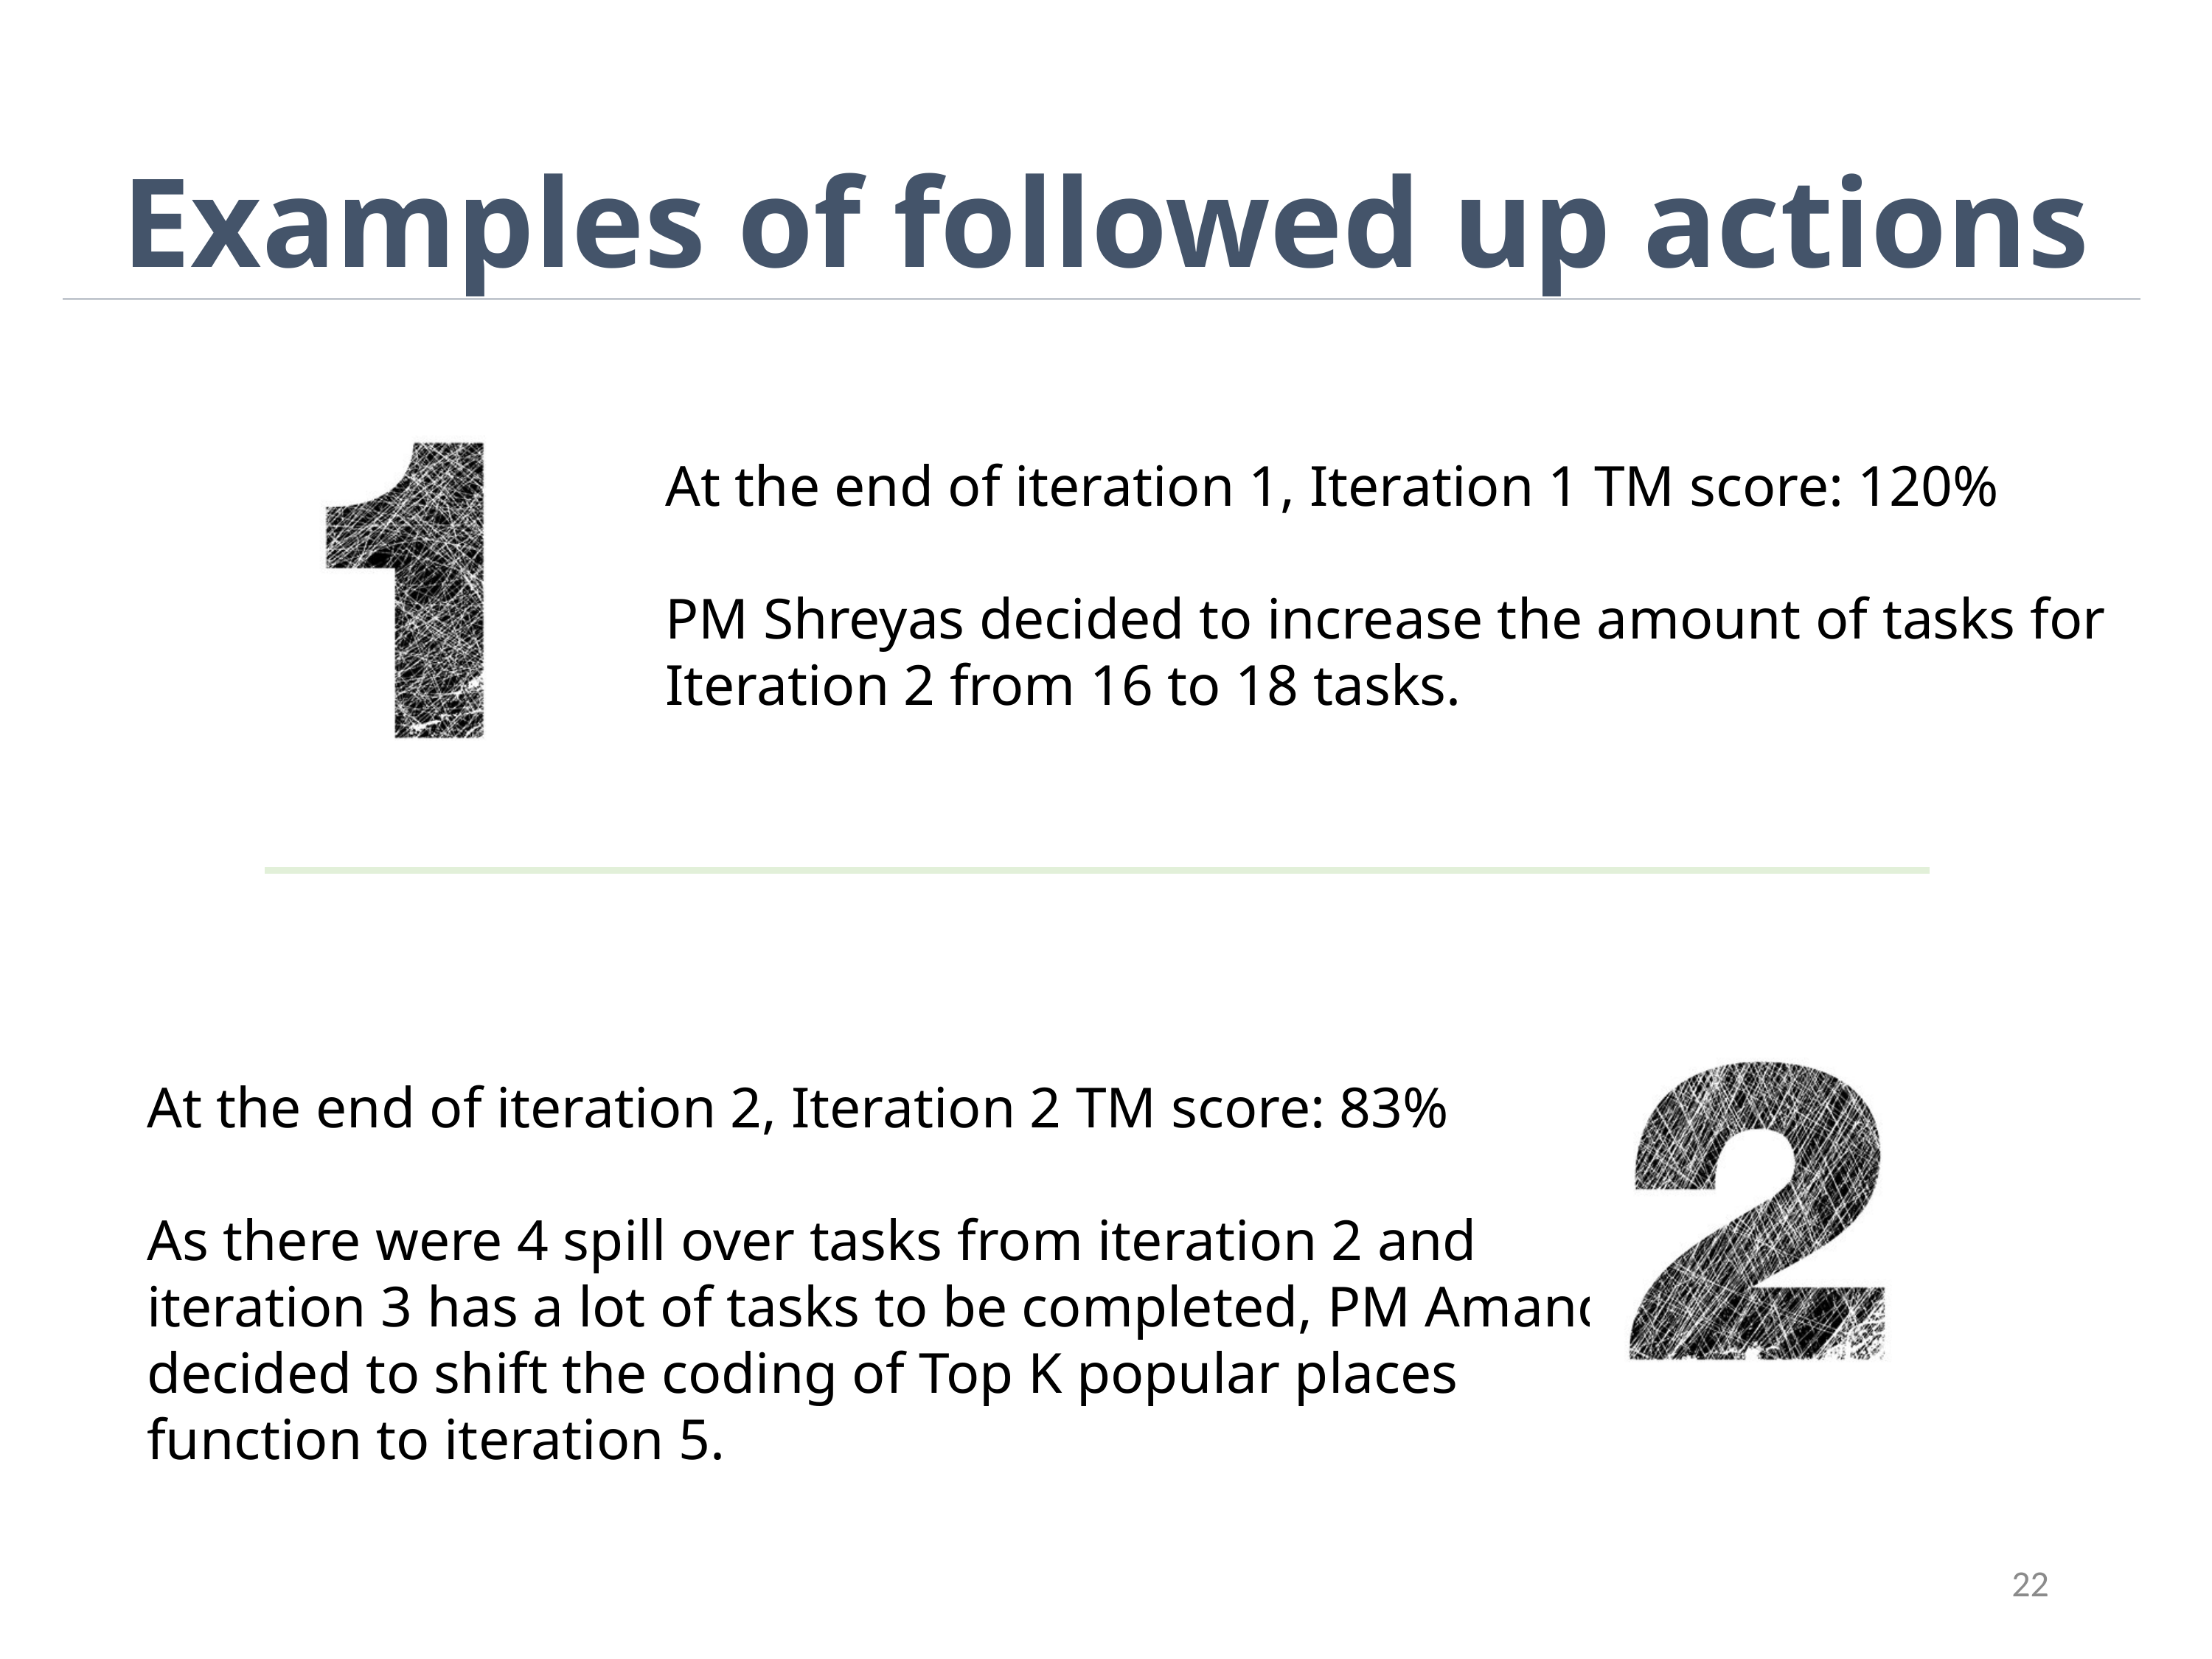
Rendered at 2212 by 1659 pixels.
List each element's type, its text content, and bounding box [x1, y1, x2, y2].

text_box At the end of iteration 1, Iteration 1 TM score: 120% PM Shreyas decided to increase the amount of tasks for Iteration 2 from 16 to 18 tasks. [654, 445, 2185, 722]
picture [265, 371, 565, 799]
picture [1590, 993, 1947, 1420]
text_box Examples of followed up actions [111, 139, 2101, 297]
text_box At the end of iteration 2, Iteration 2 TM score: 83% As there were 4 spill over tasks from iteration 2 and iteration 3 has a lot of tasks to be completed, PM Amanda decided to shift the coding of Top K popular places function to iteration 5. [136, 1067, 1666, 1477]
slide_number 22 [1562, 1537, 2060, 1627]
